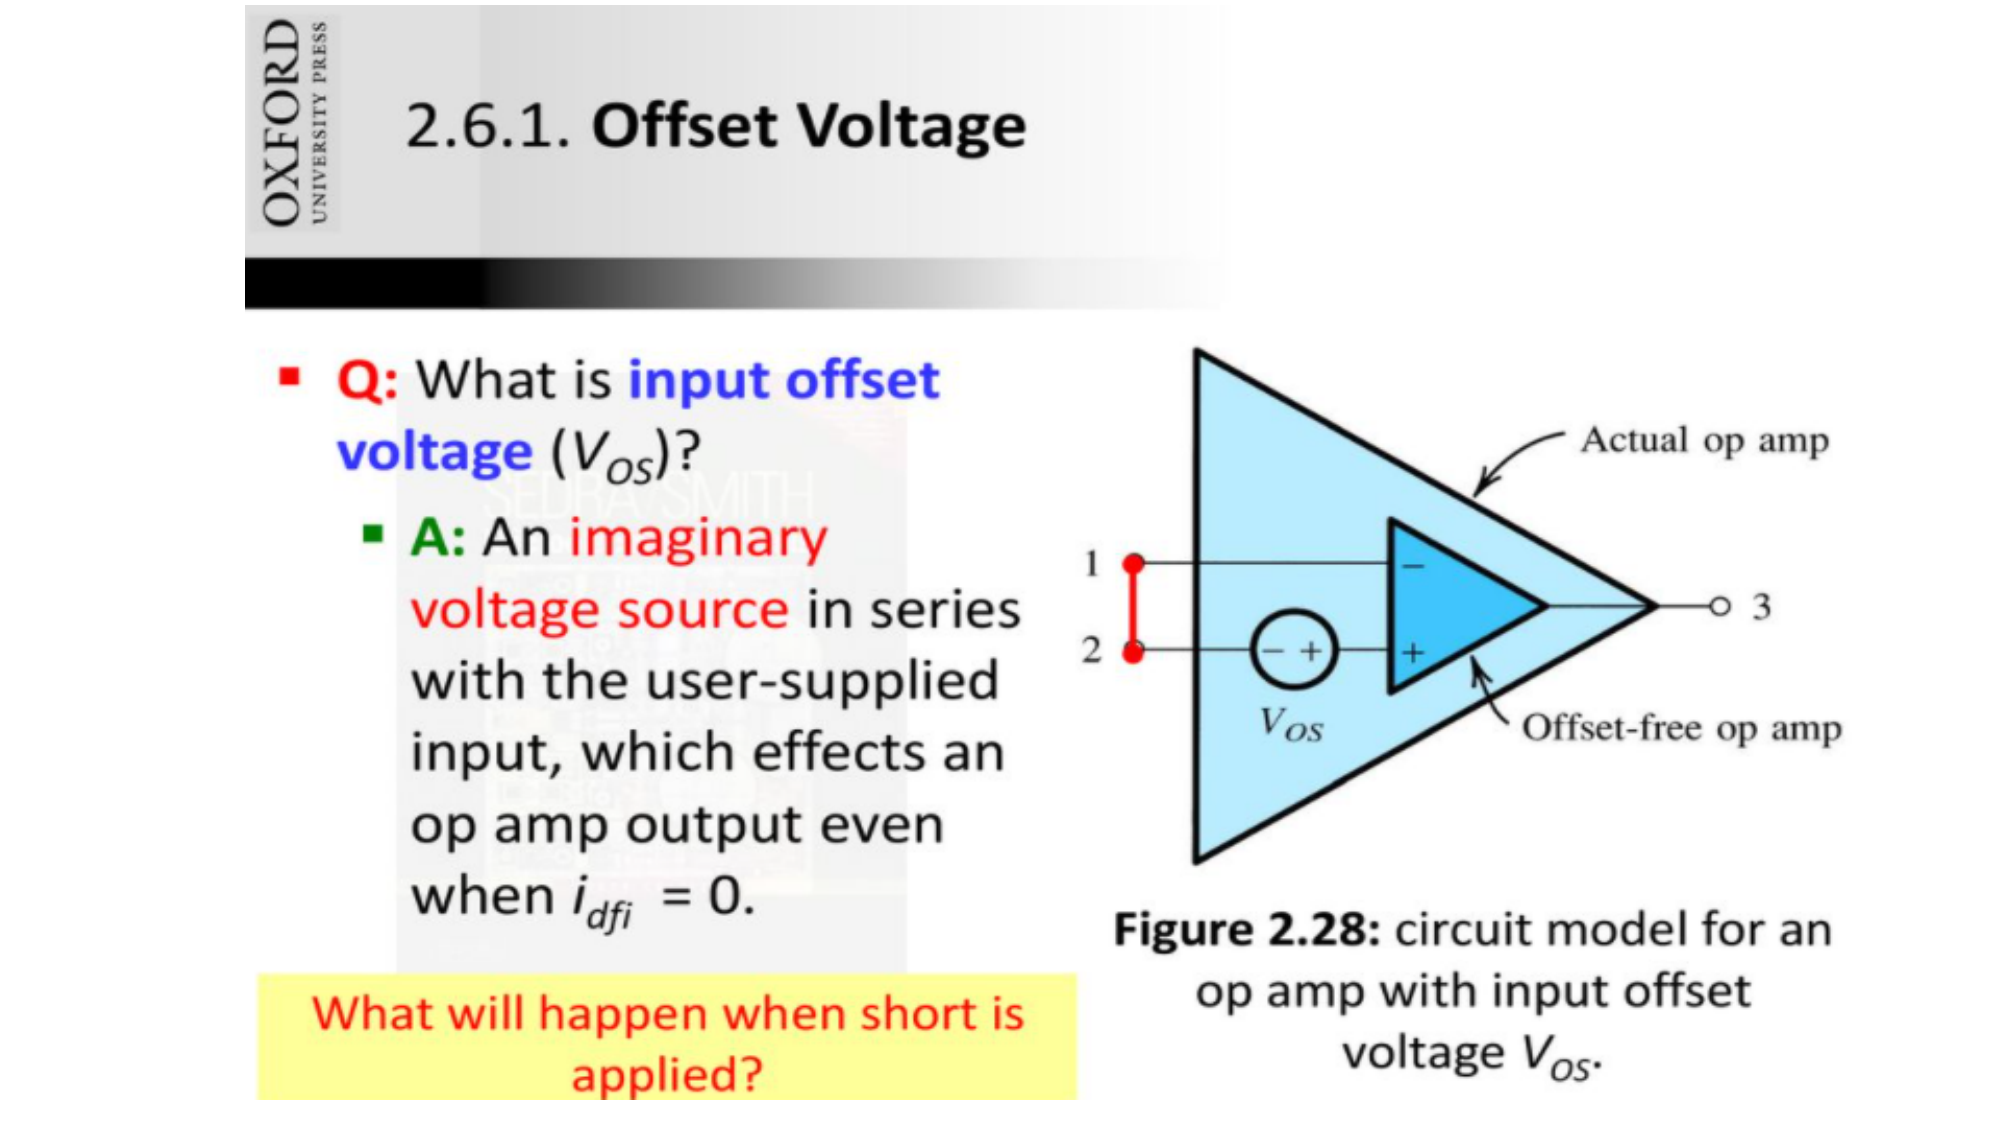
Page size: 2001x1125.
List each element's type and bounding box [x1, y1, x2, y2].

picture [245, 5, 1858, 1100]
